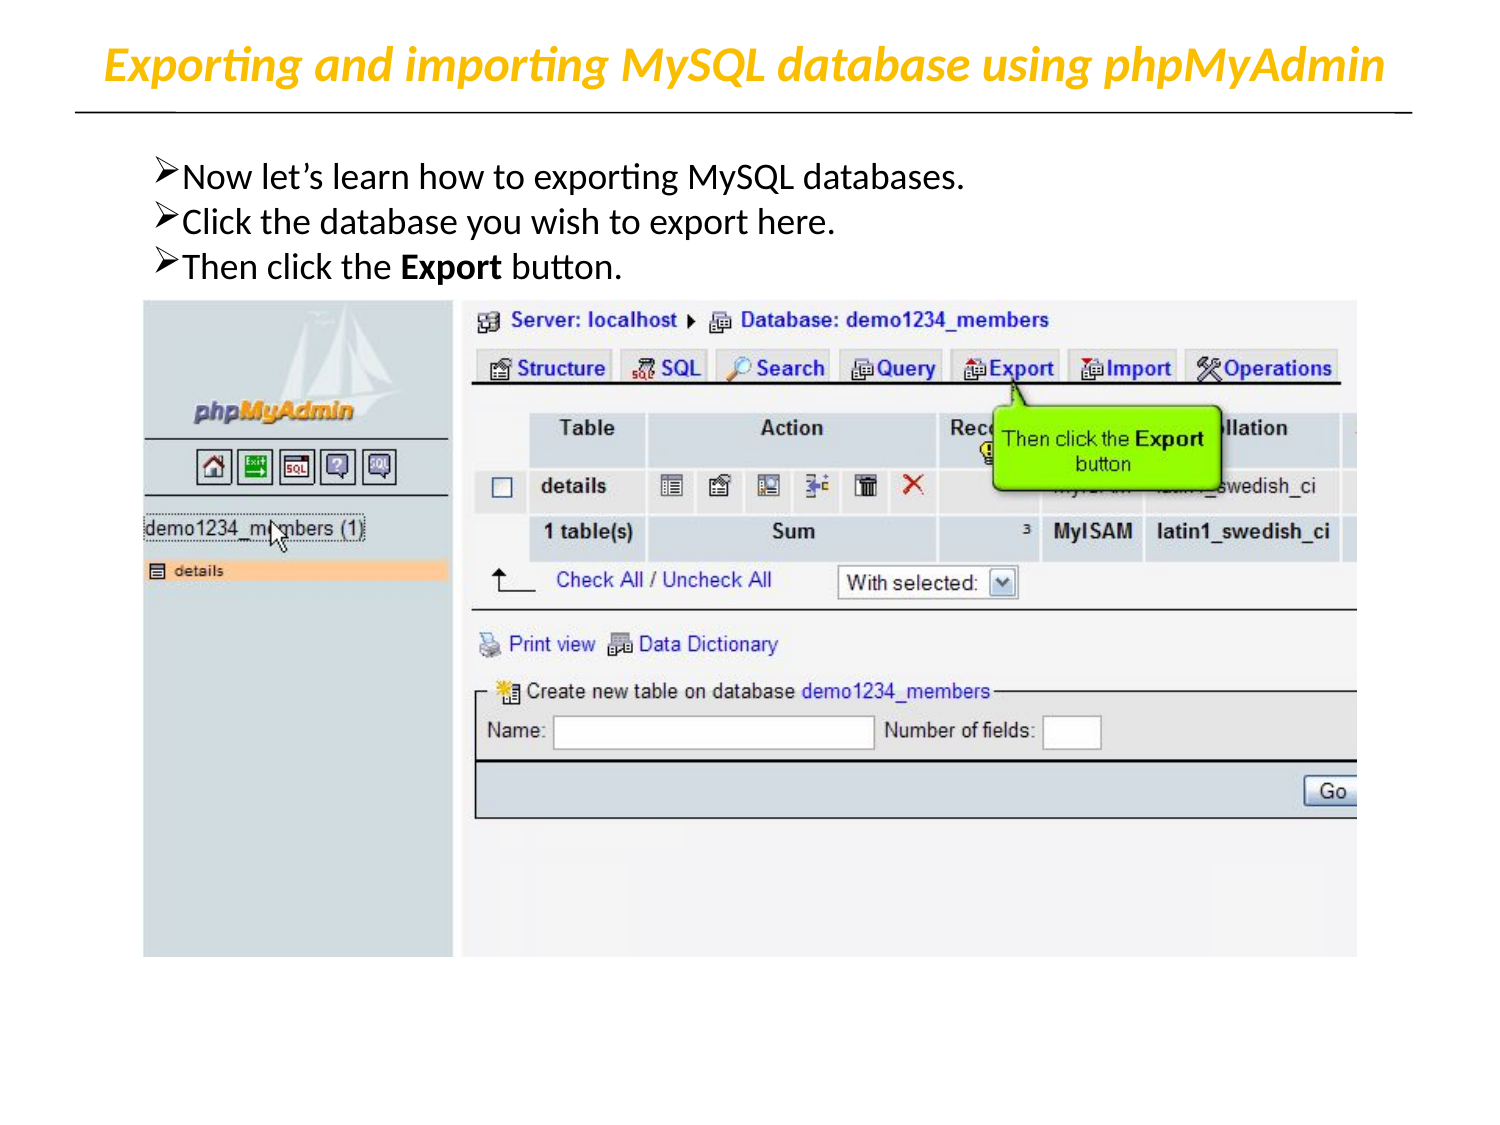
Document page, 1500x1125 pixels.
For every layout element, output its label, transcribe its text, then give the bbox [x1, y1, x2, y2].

picture [142, 299, 1358, 957]
text_box Now let’s learn how to exporting MySQL databases. Click the database you wish to export here. Then click the Export button. [137, 145, 1313, 304]
text_box Exporting and importing MySQL database using phpMyAdmin [88, 24, 1402, 99]
